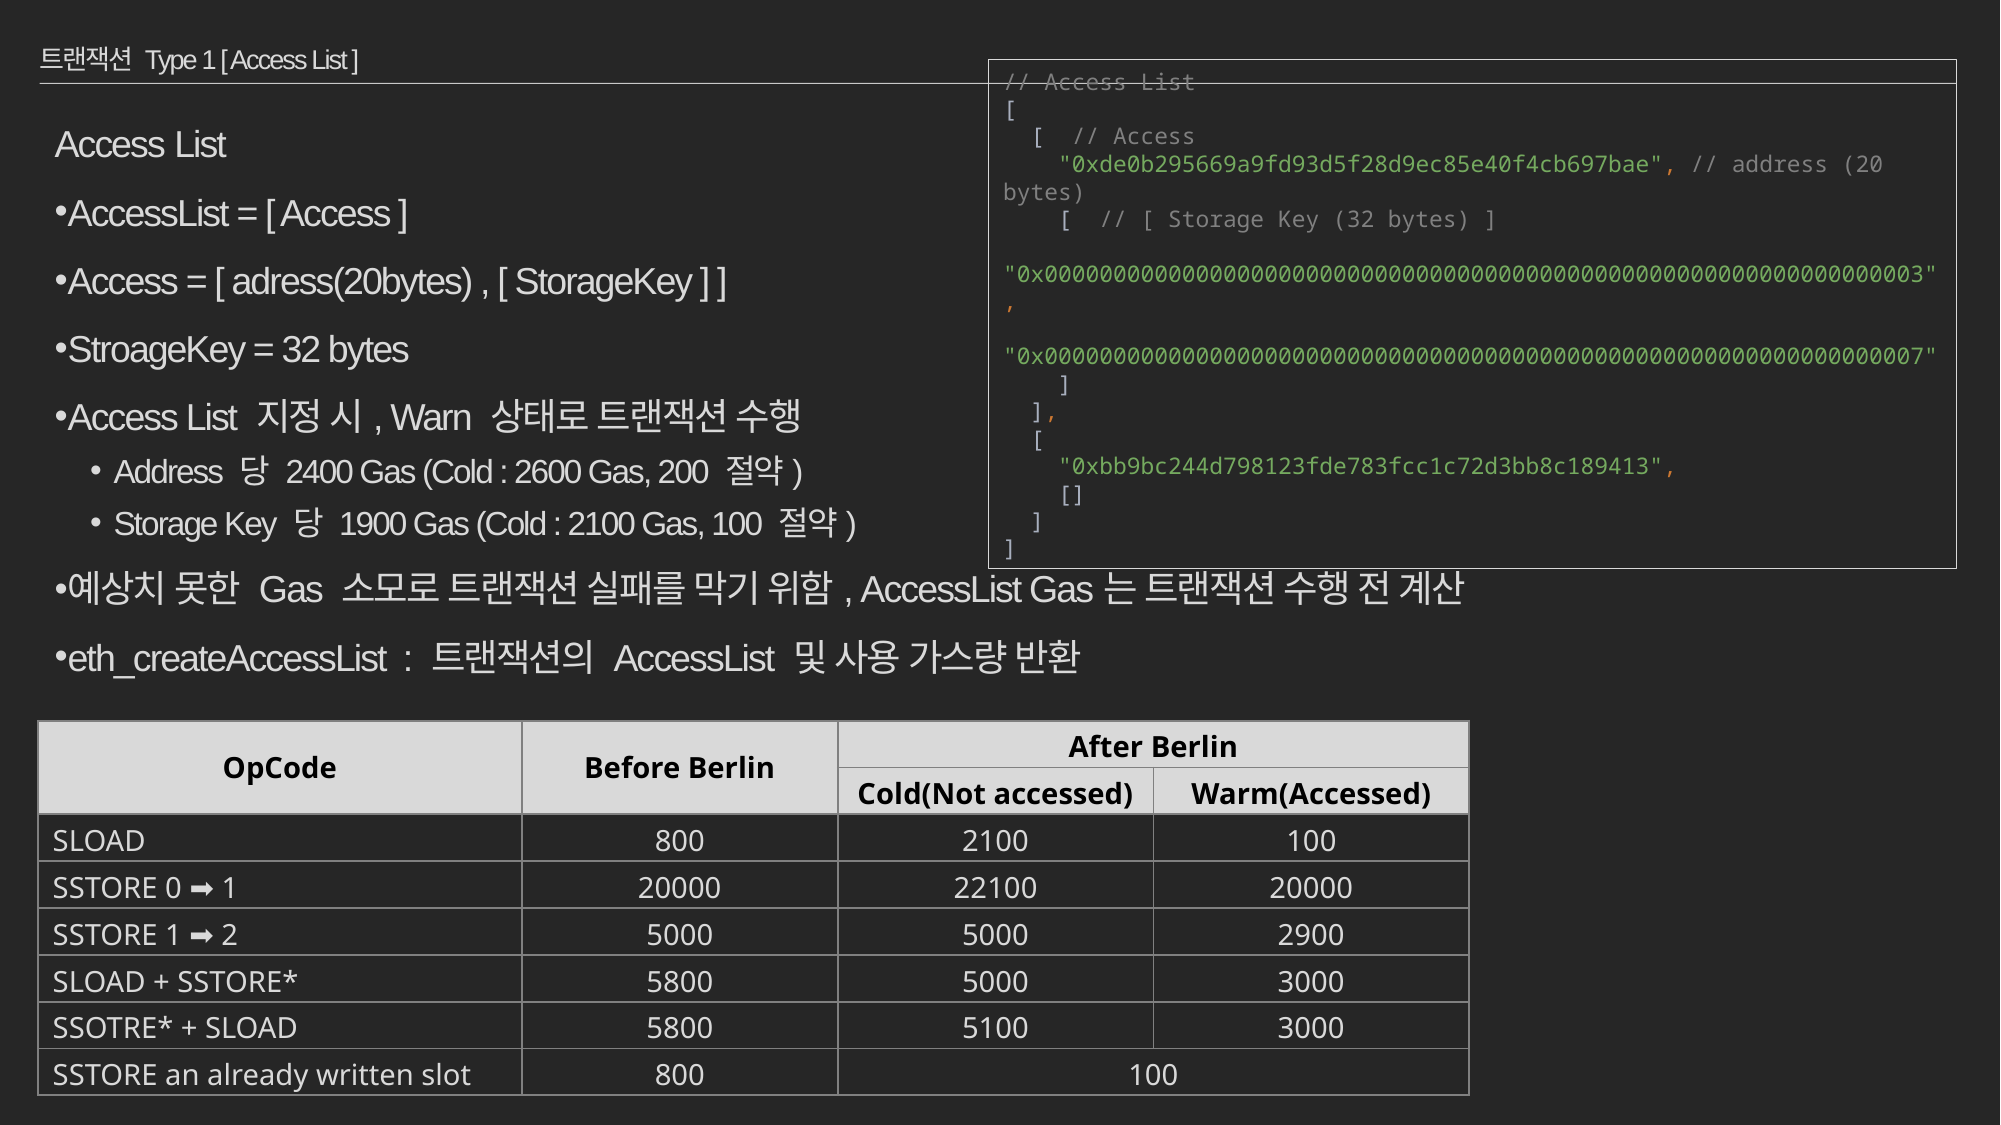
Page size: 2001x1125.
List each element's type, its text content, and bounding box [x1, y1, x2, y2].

table_cell Cold(Not accessed) [839, 768, 1153, 813]
table_header Before Berlin [523, 722, 837, 813]
table_cell 5800 [523, 1003, 837, 1048]
table_cell 2900 [1154, 909, 1468, 954]
table_cell 3000 [1154, 956, 1468, 1001]
table_cell 20000 [1154, 862, 1468, 907]
table_cell 800 [523, 1049, 837, 1094]
table_cell 800 [523, 815, 837, 860]
table_header After Berlin [839, 722, 1468, 767]
table_cell SSTORE 0 ➡ 1 [39, 862, 521, 907]
table_cell 5000 [839, 909, 1153, 954]
table_cell Warm(Accessed) [1154, 768, 1468, 813]
table_cell 5000 [523, 909, 837, 954]
table_cell 100 [839, 1049, 1468, 1094]
table_cell SLOAD [39, 815, 521, 860]
table_cell SLOAD + SSTORE* [39, 956, 521, 1001]
table_cell 3000 [1154, 1003, 1468, 1048]
table_header OpCode [39, 722, 521, 813]
text_box // Access List [ [ // Access "0xde0b295669a9fd93d5f28d9ec85e40f4cb697bae", // address (20 bytes) [ // [ Storage Key (32 bytes) ] "0x0000000000000000000000000000000000000000000000000000000000000003", "0x0000000000000000000000000000000000000000000000000000000000000007" ] ], [ "0xbb9bc244d798123fde783fcc1c72d3bb8c189413", [] ] ] [988, 59, 1957, 569]
table_cell 22100 [839, 862, 1153, 907]
table_cell 5000 [839, 956, 1153, 1001]
table_cell 2100 [839, 815, 1153, 860]
table_cell SSTORE 1 ➡ 2 [39, 909, 521, 954]
table_cell SSOTRE* + SLOAD [39, 1003, 521, 1048]
table_cell 100 [1154, 815, 1468, 860]
table_cell 5800 [523, 956, 837, 1001]
title 트랜잭션 Type 1 [ Access List ] [39, 31, 1961, 84]
table_cell 5100 [839, 1003, 1153, 1048]
table_cell SSTORE an already written slot [39, 1049, 521, 1094]
table_cell 20000 [523, 862, 837, 907]
list Access List AccessList = [ Access ] Access = [ adress(20bytes) , [ StorageKey ] ] StroageKey = 32 bytes Access List 지정 시, Warn 상태로 트랜잭션 수행 Address 당 2400 Gas (Cold : 2600 Gas, 200 절약) Storage Key 당 1900 Gas (Cold : 2100 Gas, 100 절약) 예상치 못한 Gas 소모로 트랜잭션 실패를 막기 위함, AccessList Gas는 트랜잭션 수행 전 계산 eth_createAccessList : 트랜잭션의 AccessList 및 사용 가스량 반환 [39, 110, 1957, 825]
